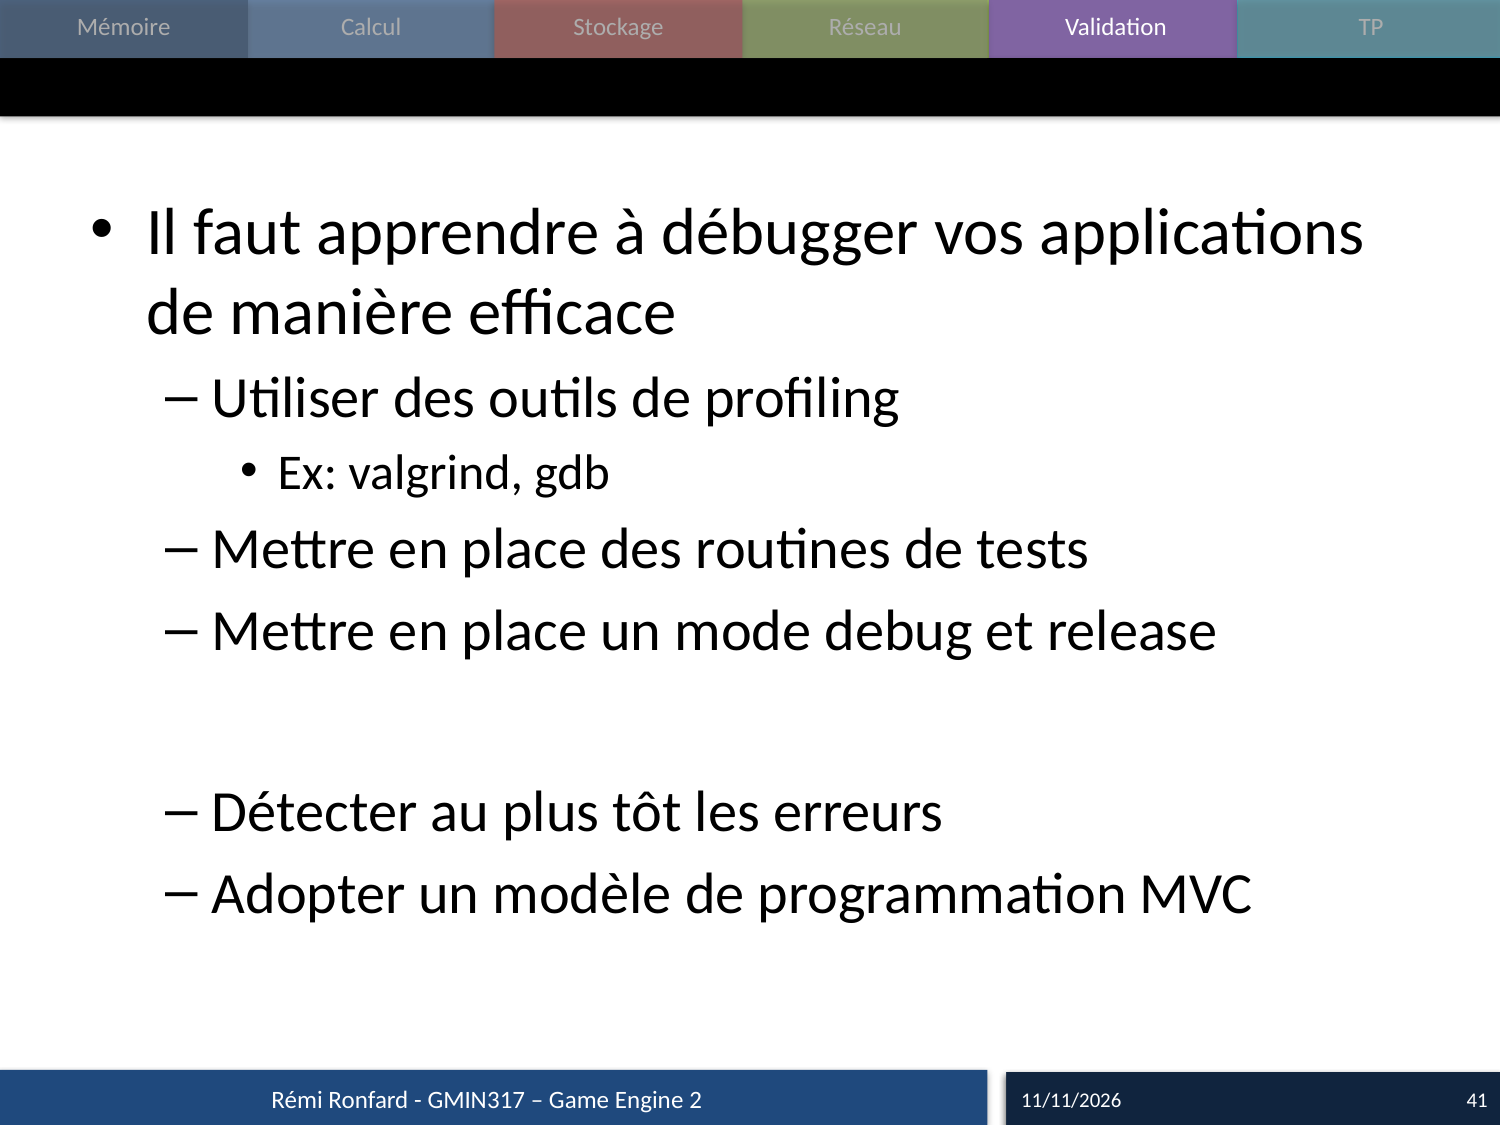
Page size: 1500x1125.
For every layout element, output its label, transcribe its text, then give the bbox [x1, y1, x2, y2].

slide_number 41 [1153, 1071, 1500, 1125]
list Il faut apprendre à débugger vos applications de manière efficace Utiliser des outils de profiling Ex: valgrind, gdb Mettre en place des routines de tests Mettre en place un mode debug et release Détecter au plus tôt les erreurs Adopter un modèle de programmation MVC [75, 179, 1425, 1005]
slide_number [1006, 1070, 1153, 1125]
footer Rémi Ronfard - GMIN317 – Game Engine 2 [0, 1069, 988, 1125]
